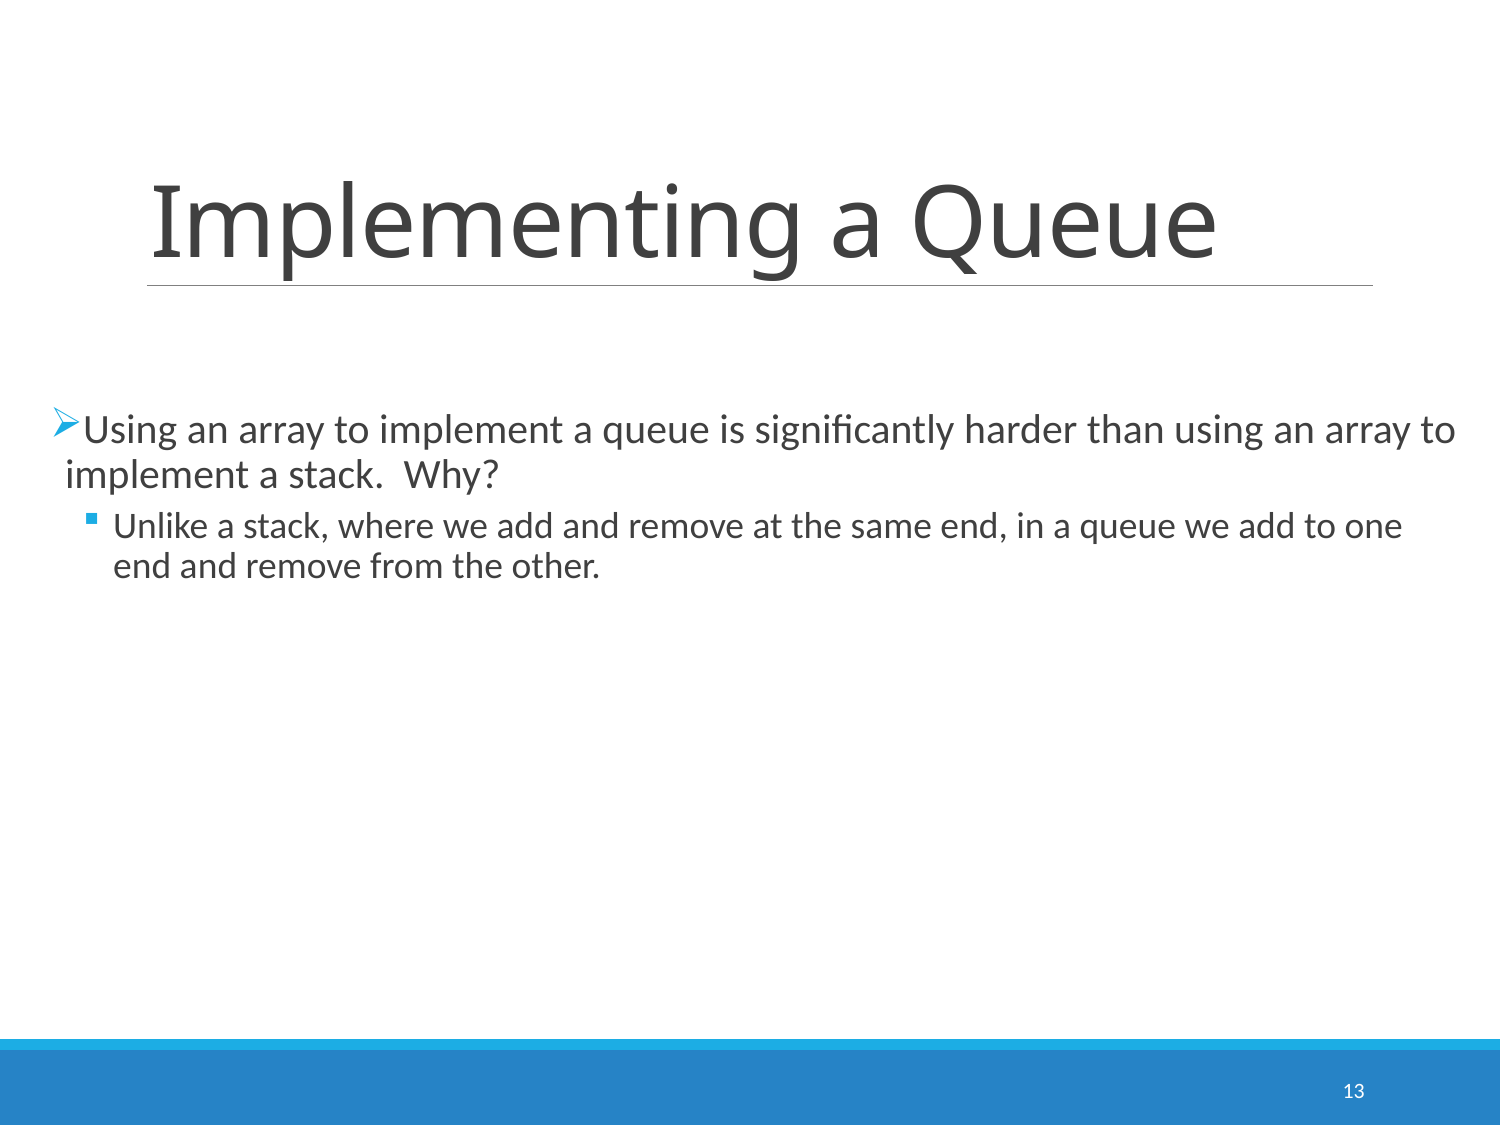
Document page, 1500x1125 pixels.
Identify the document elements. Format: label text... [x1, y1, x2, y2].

title Implementing a Queue [135, 47, 1373, 285]
list Using an array to implement a queue is significantly harder than using an array to implement a stack. Why? Unlike a stack, where we add and remove at the same end, in a queue we add to one end and remove from the other. [50, 399, 1463, 675]
slide_number 13 [1218, 1059, 1380, 1120]
